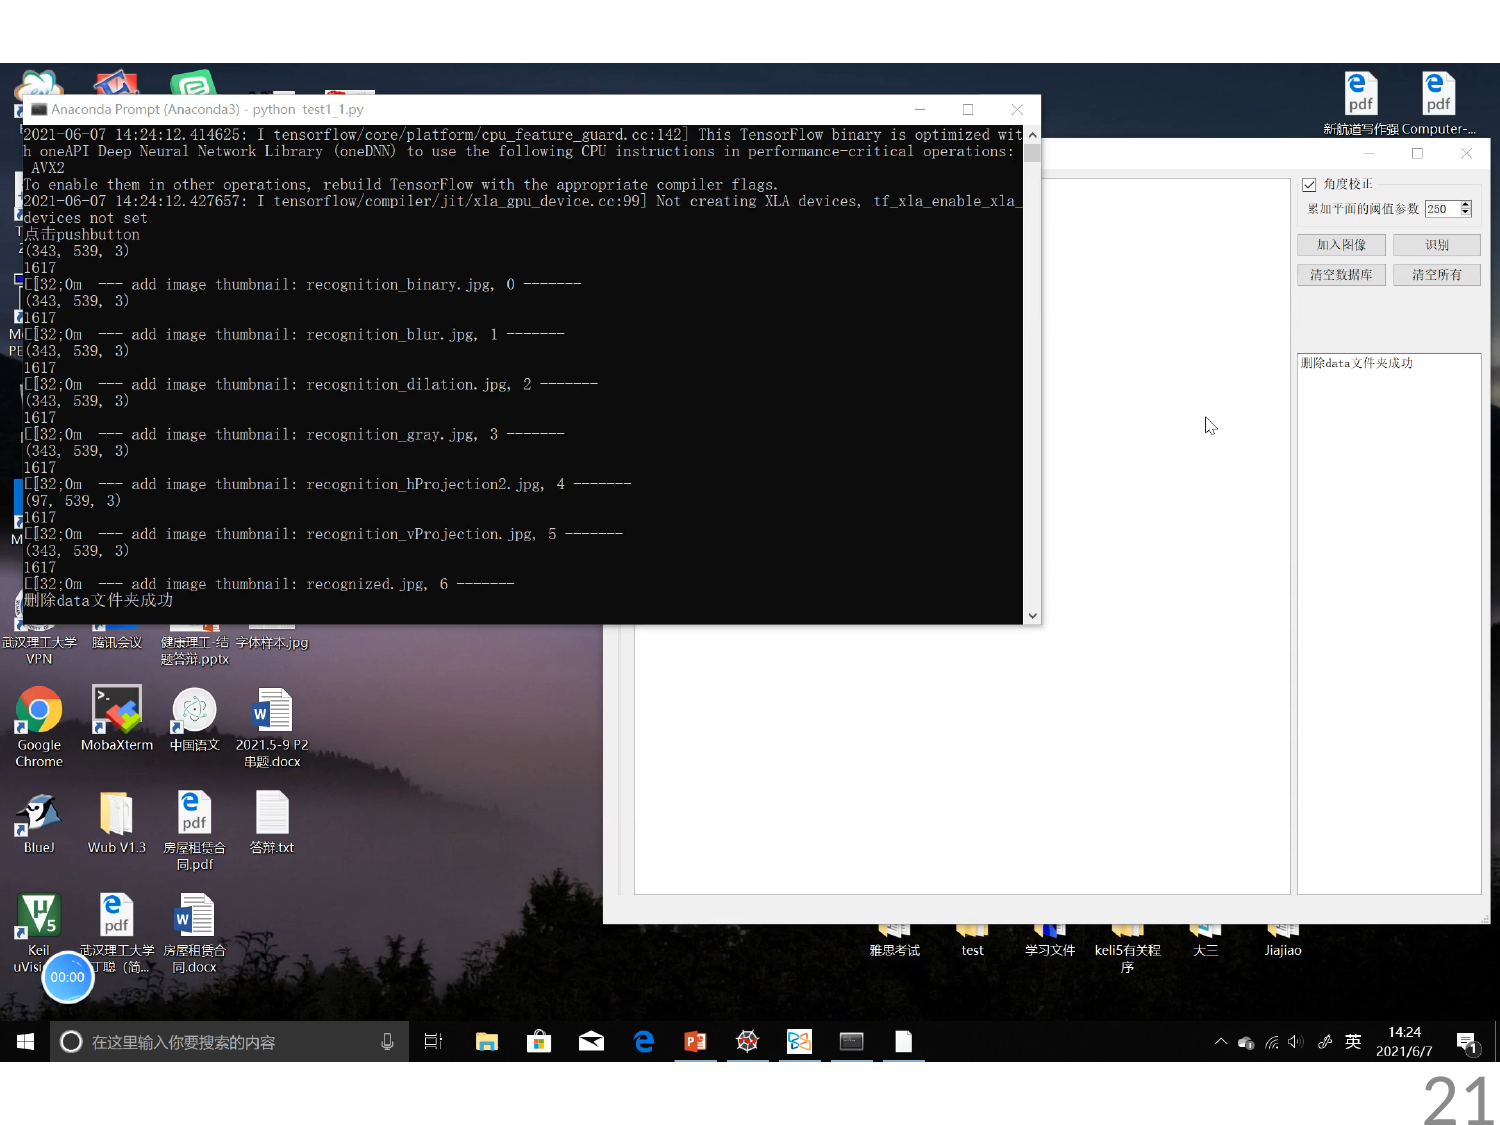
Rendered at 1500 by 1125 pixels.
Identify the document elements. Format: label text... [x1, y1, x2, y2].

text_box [0, 62, 1500, 1063]
slide_number 21 [1174, 1065, 1500, 1125]
